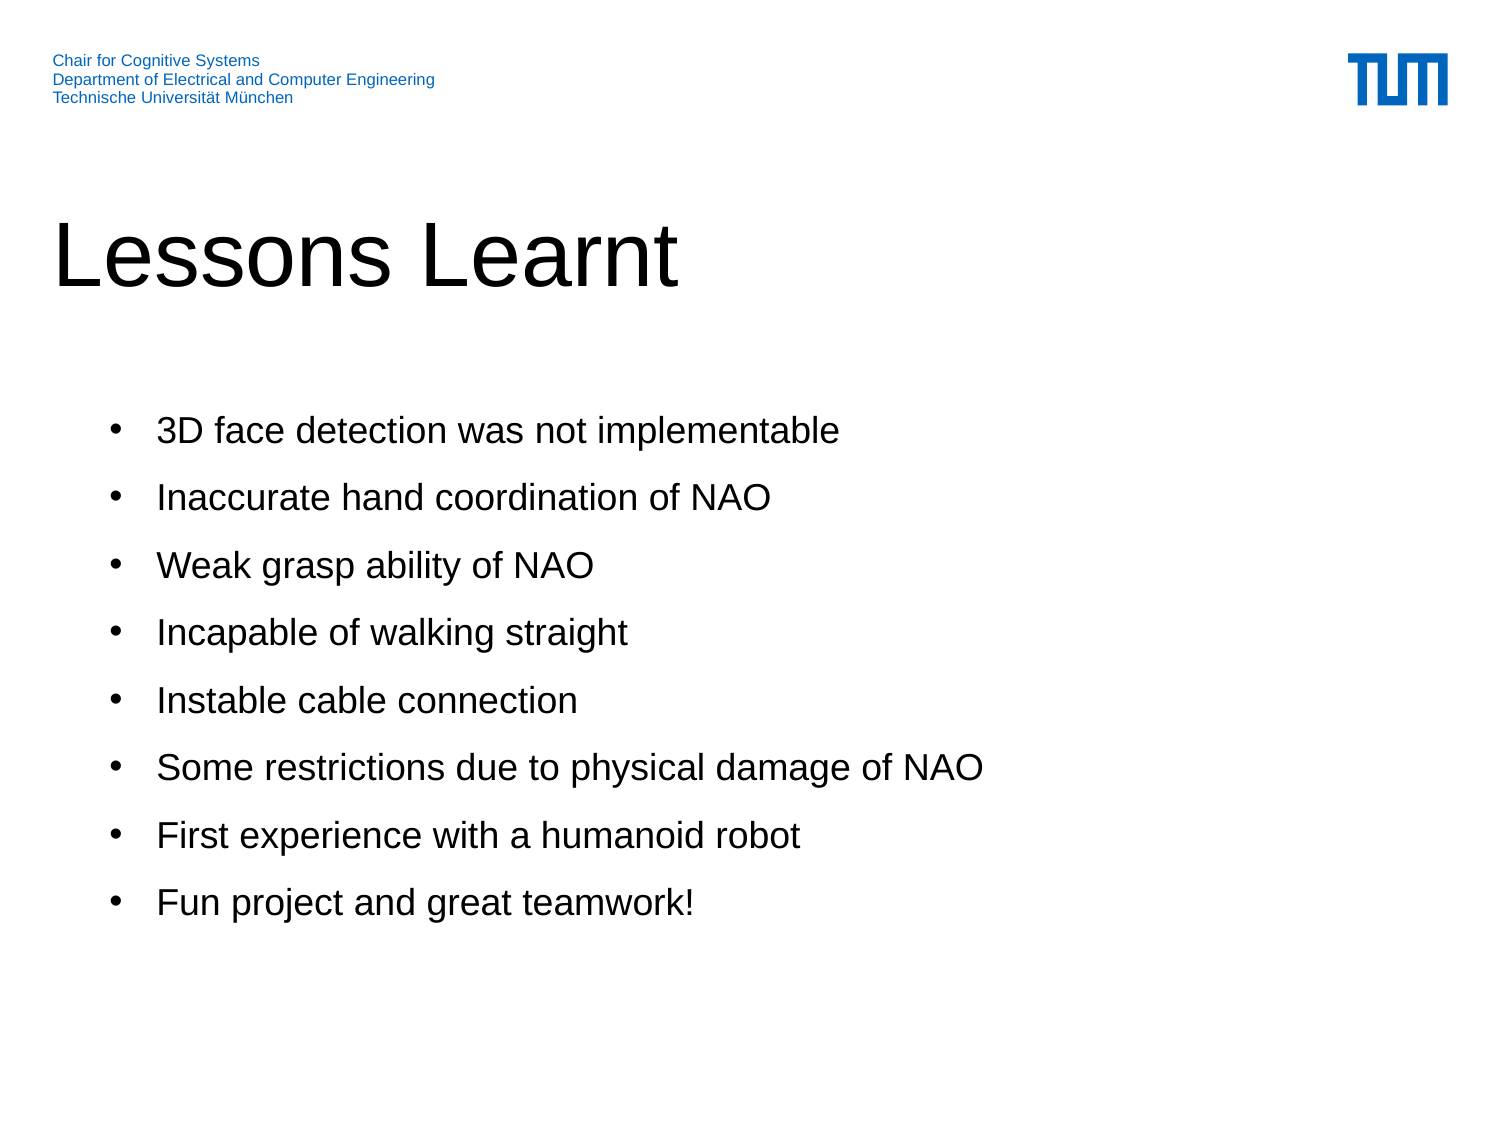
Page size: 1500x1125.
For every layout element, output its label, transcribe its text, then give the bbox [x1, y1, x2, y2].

title Lessons Learnt [52, 163, 1448, 351]
text_box 3D face detection was not implementable Inaccurate hand coordination of NAO Weak grasp ability of NAO Incapable of walking straight Instable cable connection Some restrictions due to physical damage of NAO First experience with a humanoid robot Fun project and great teamwork! [94, 375, 1179, 976]
